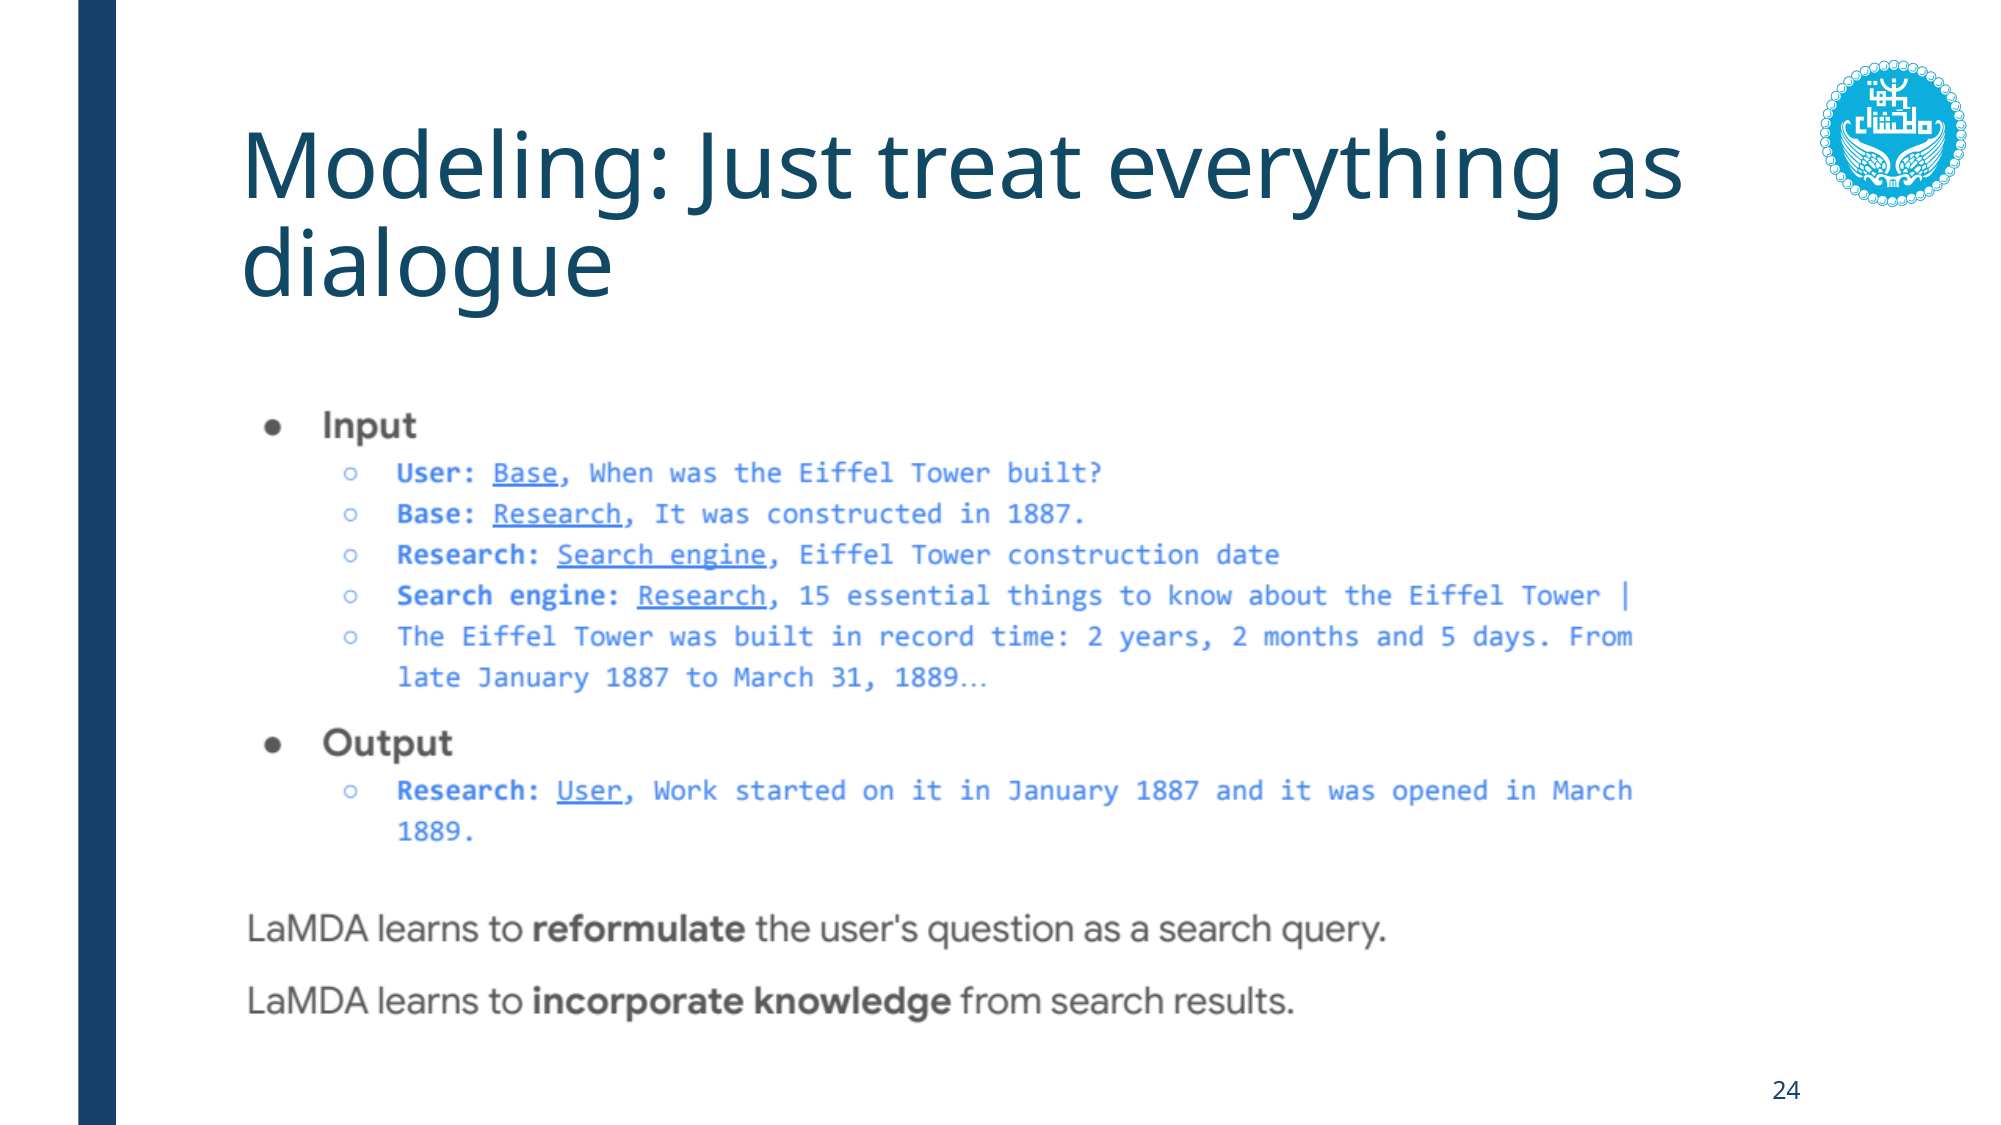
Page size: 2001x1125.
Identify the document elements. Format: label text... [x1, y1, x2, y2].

slide_number 24 [1553, 1058, 1816, 1125]
picture [1819, 58, 1968, 208]
picture [224, 410, 1648, 1036]
title Modeling: Just treat everything as dialogue [225, 112, 1800, 357]
